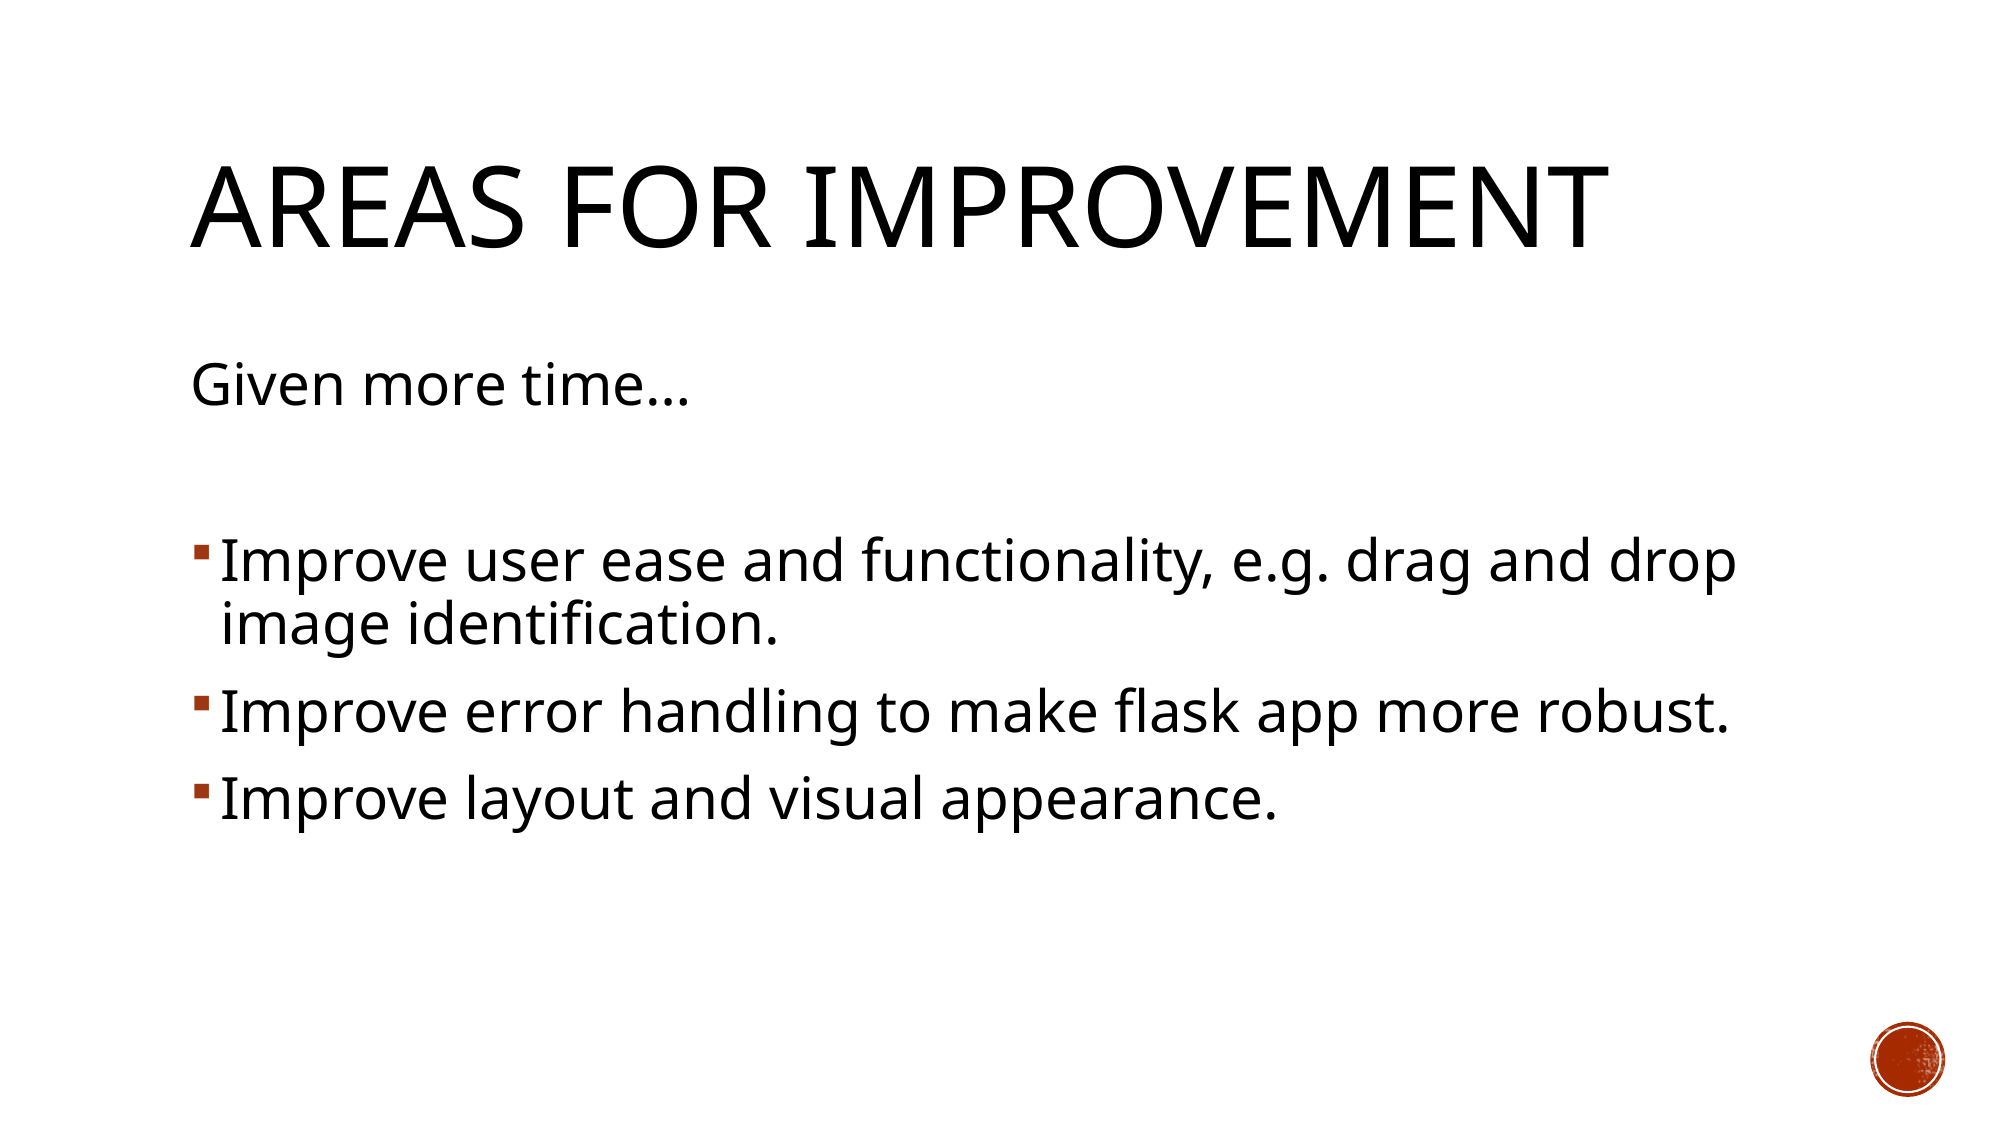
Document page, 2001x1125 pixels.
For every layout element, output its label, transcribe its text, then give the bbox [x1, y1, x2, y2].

title Areas for improvement [175, 79, 1826, 344]
list Given more time… Improve user ease and functionality, e.g. drag and drop image identification. Improve error handling to make flask app more robust. Improve layout and visual appearance. [175, 348, 1826, 1013]
